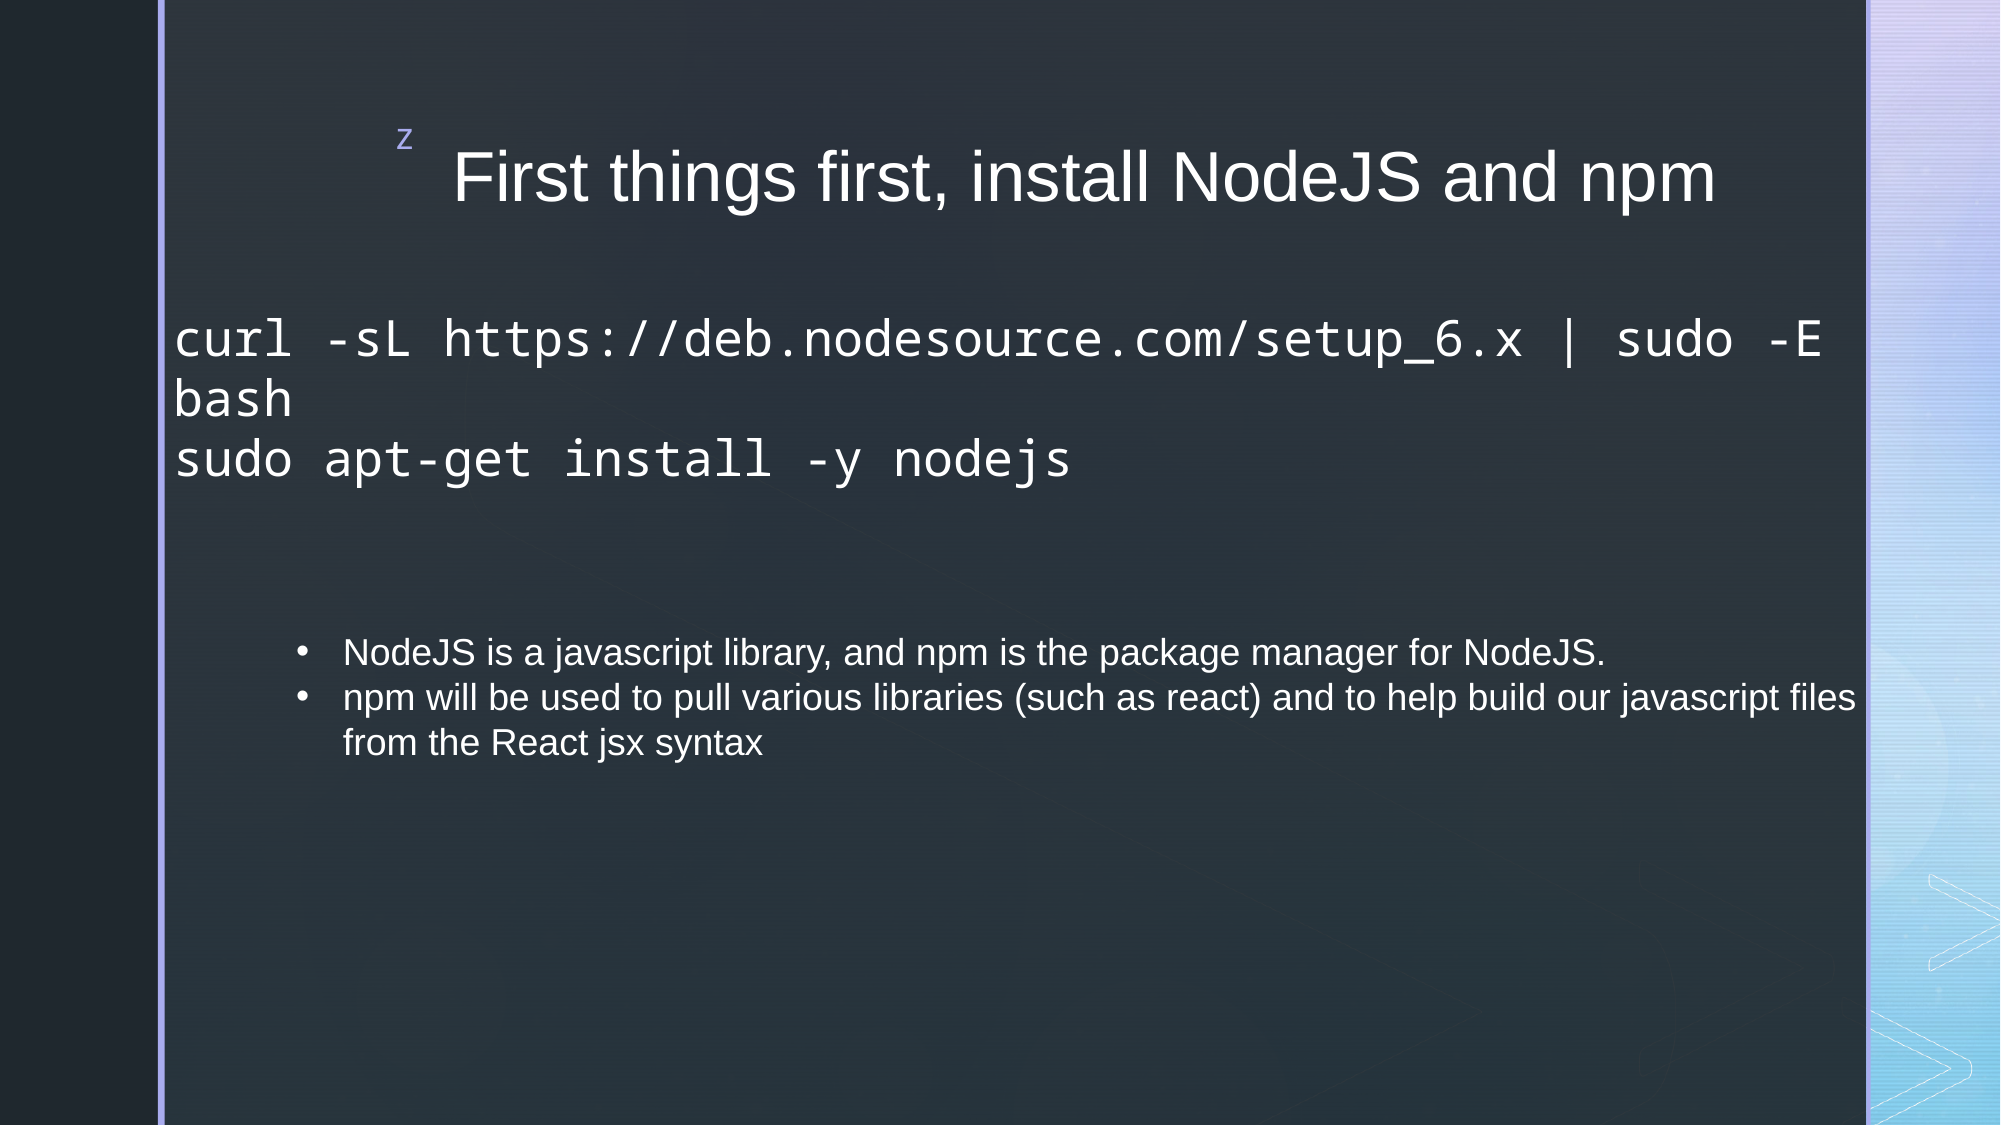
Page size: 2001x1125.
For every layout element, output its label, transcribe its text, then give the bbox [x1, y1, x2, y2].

text_box NodeJS is a javascript library, and npm is the package manager for NodeJS. npm will be used to pull various libraries (such as react) and to help build our javascript files from the React jsx syntax [281, 620, 1881, 771]
list curl -sL https://deb.nodesource.com/setup_6.x | sudo -E bash sudo apt-get install -y nodejs [158, 70, 1859, 724]
picture [1871, 0, 2001, 1125]
